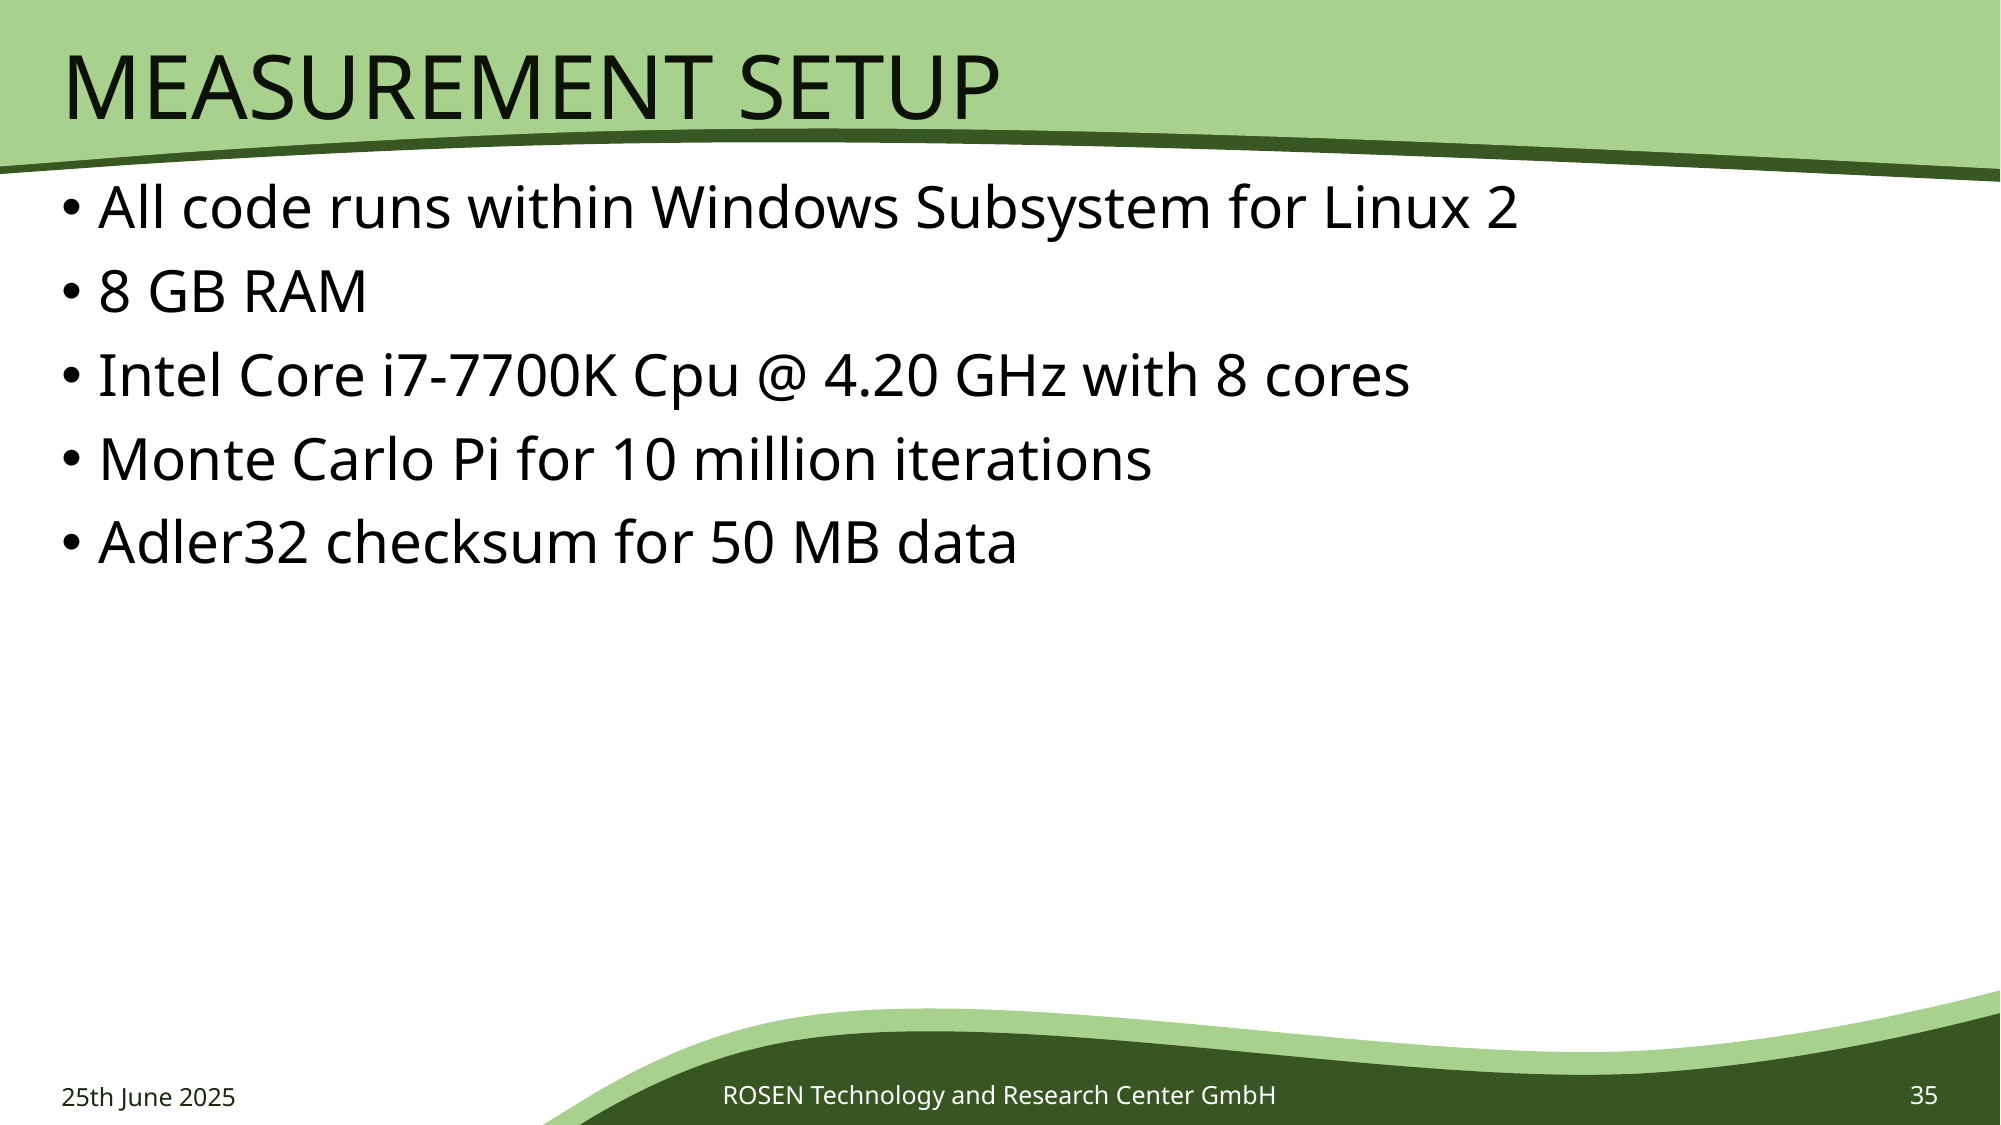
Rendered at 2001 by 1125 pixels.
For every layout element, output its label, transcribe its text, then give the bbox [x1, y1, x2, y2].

title Measurement setup [46, 34, 1954, 146]
slide_number 35 [1751, 1066, 1954, 1125]
footer ROSEN Technology and Research Center GmbH [410, 1066, 1590, 1125]
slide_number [46, 1066, 290, 1125]
list All code runs within Windows Subsystem for Linux 2 8 GB RAM Intel Core i7-7700K Cpu @ 4.20 GHz with 8 cores Monte Carlo Pi for 10 million iterations Adler32 checksum for 50 MB data [46, 170, 1954, 1092]
